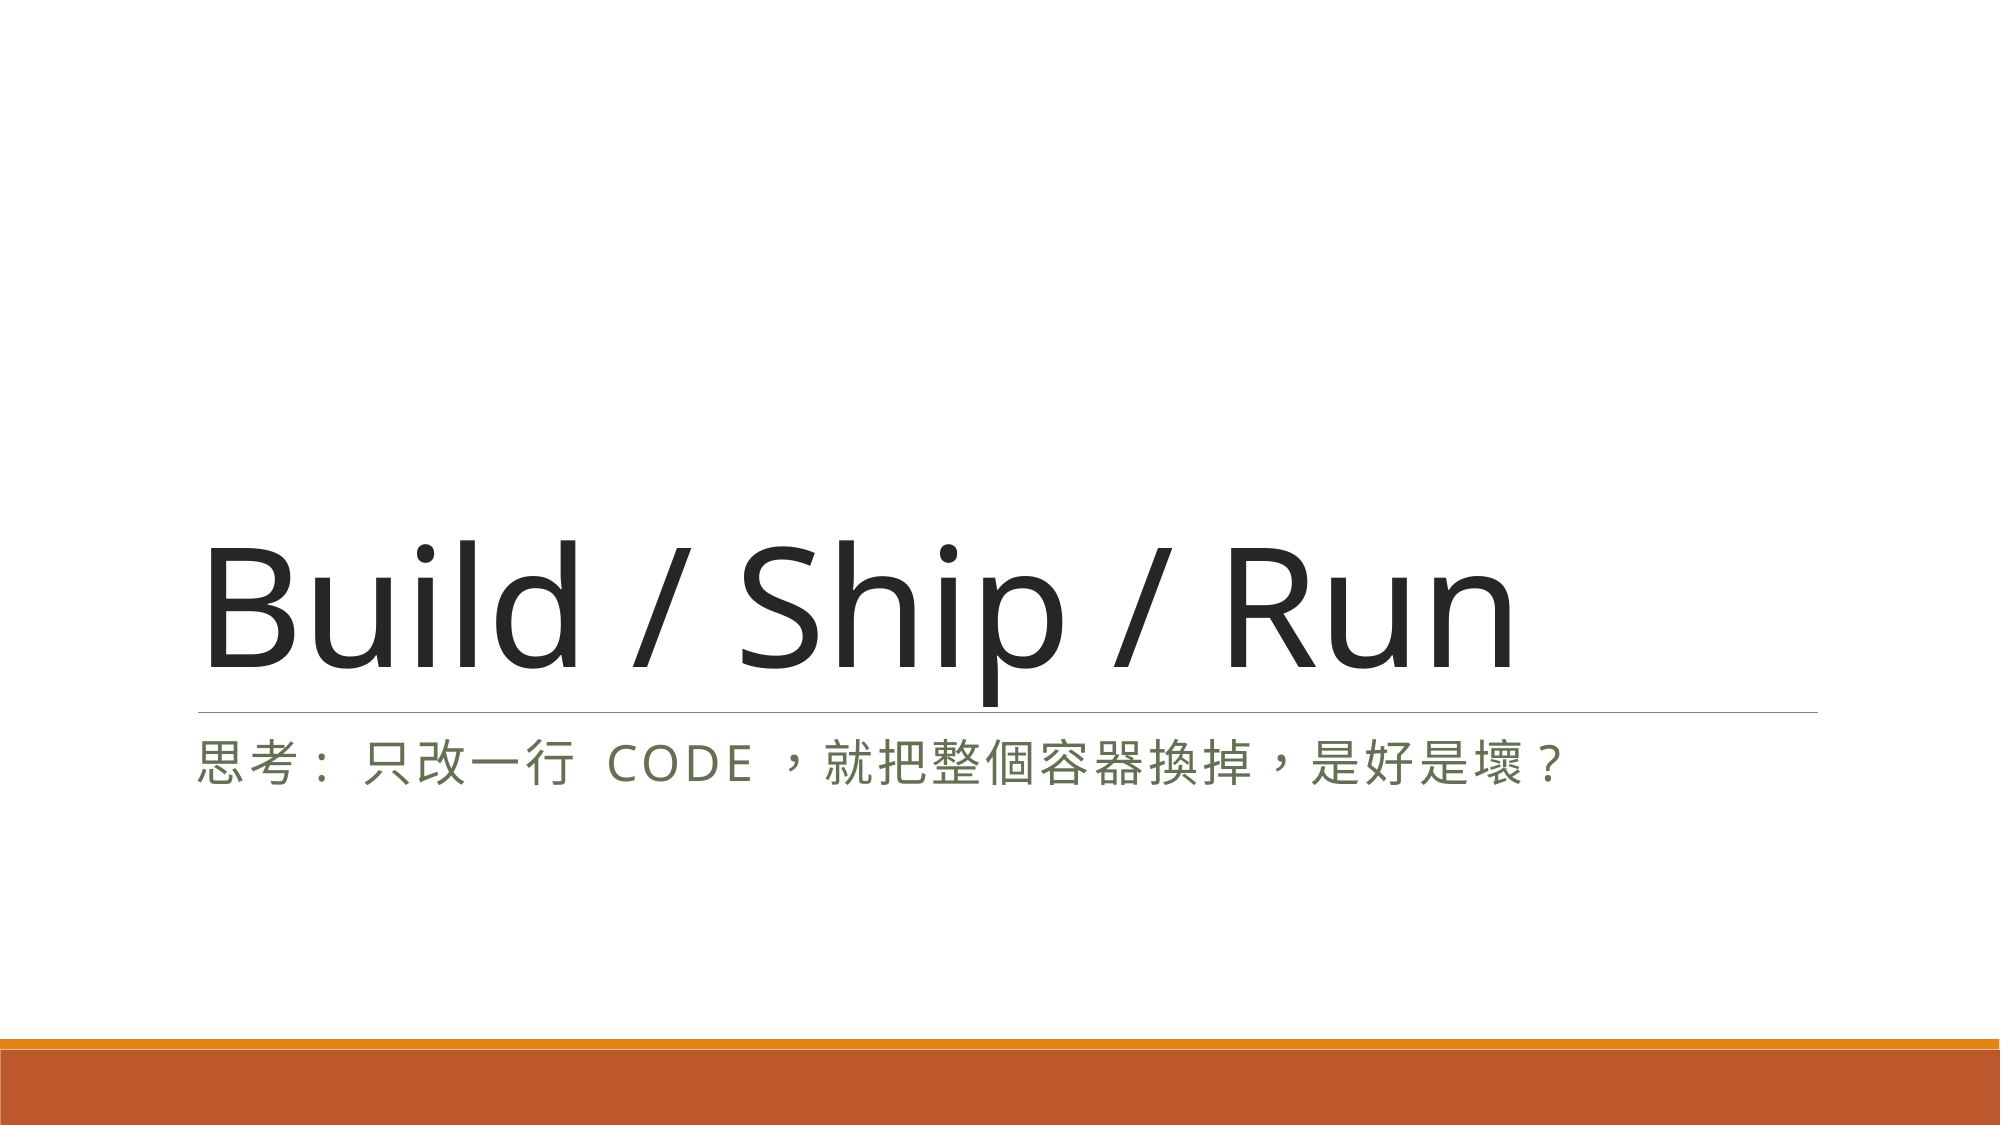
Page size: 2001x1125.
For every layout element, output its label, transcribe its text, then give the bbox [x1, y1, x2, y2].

title Build / Ship / Run [180, 124, 1830, 710]
subtitle 思考: 只改一行 CODE，就把整個容器換掉，是好是壞? [180, 730, 1831, 919]
